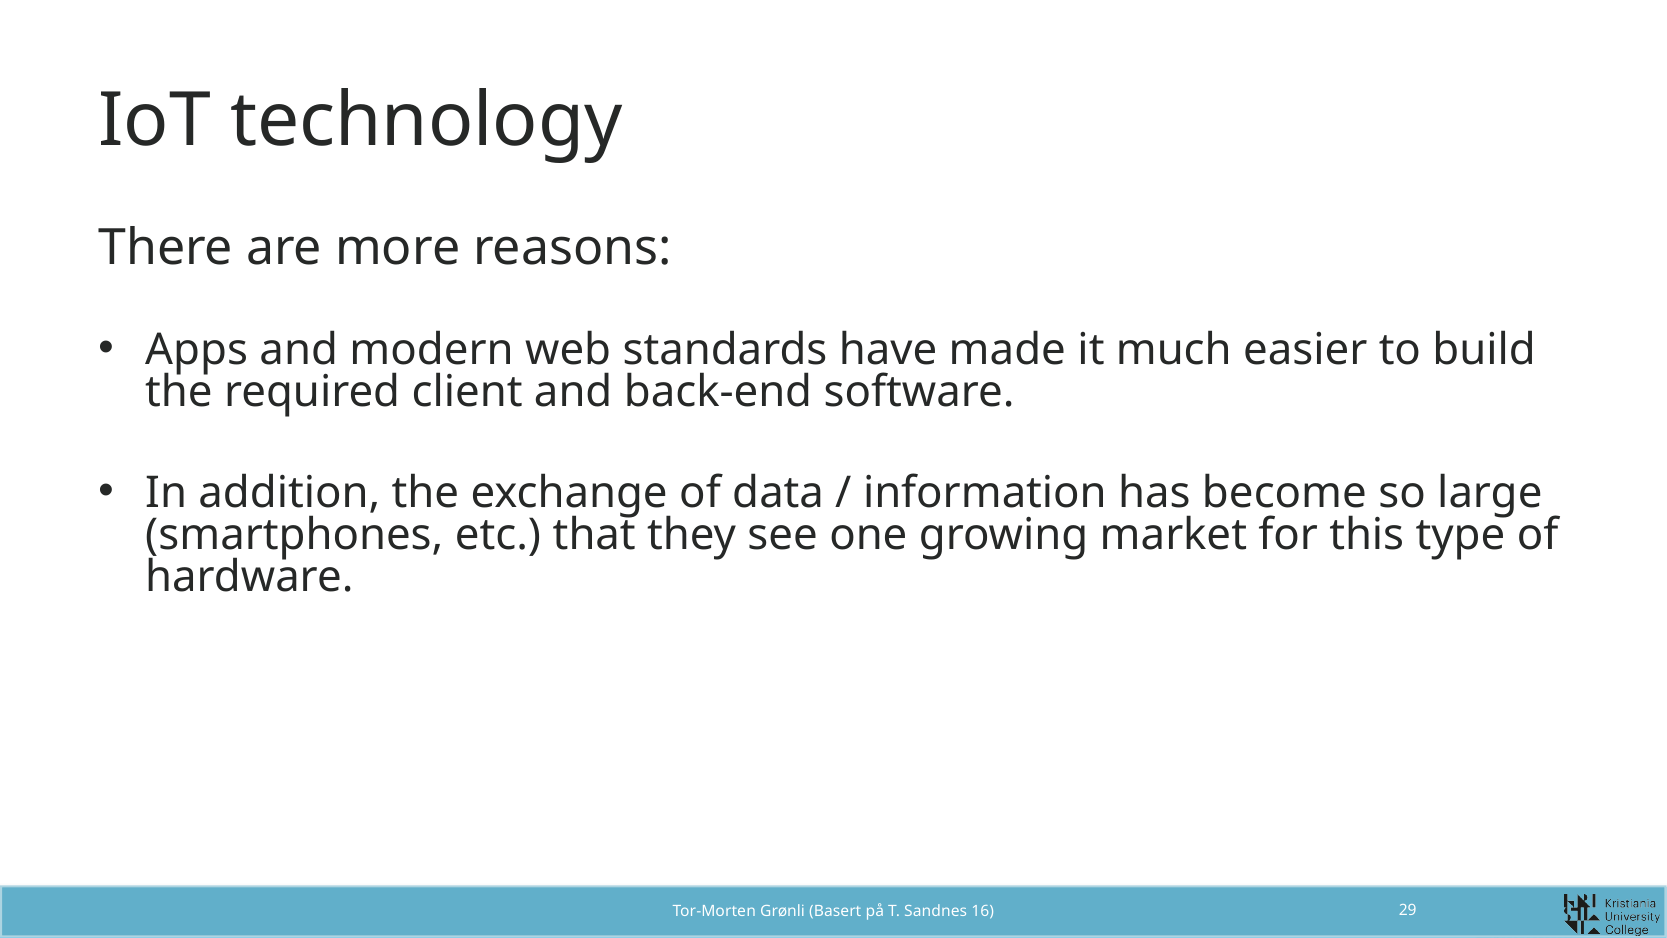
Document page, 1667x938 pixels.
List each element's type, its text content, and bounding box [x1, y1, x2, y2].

footer Tor-Morten Grønli (Basert på T. Sandnes 16) [583, 885, 1083, 936]
title IoT technology [83, 37, 1584, 194]
picture [1564, 894, 1660, 936]
list There are more reasons: Apps and modern web standards have made it much easier to build the required client and back-end software. In addition, the exchange of data / information has become so large (smartphones, etc.) that they see one growing market for this type of hardware. [83, 218, 1584, 838]
slide_number 29 [1148, 885, 1432, 936]
